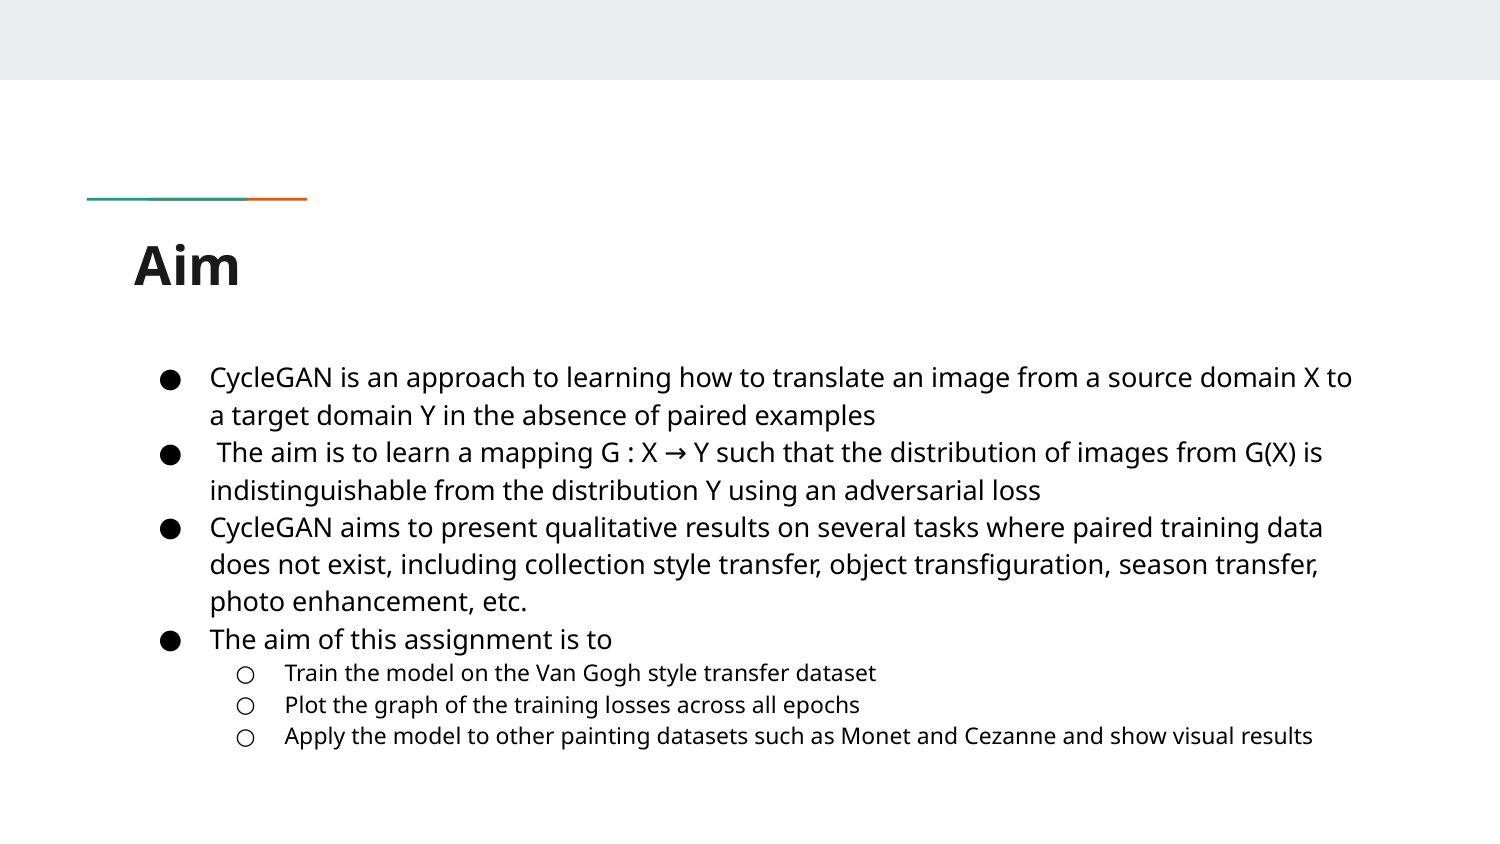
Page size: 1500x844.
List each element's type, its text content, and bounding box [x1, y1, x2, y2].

title Aim [119, 216, 1381, 305]
list CycleGAN is an approach to learning how to translate an image from a source domain X to a target domain Y in the absence of paired examples The aim is to learn a mapping G : X → Y such that the distribution of images from G(X) is indistinguishable from the distribution Y using an adversarial loss CycleGAN aims to present qualitative results on several tasks where paired training data does not exist, including collection style transfer, object transfiguration, season transfer, photo enhancement, etc. The aim of this assignment is to Train the model on the Van Gogh style transfer dataset Plot the graph of the training losses across all epochs Apply the model to other painting datasets such as Monet and Cezanne and show visual results [119, 341, 1381, 712]
